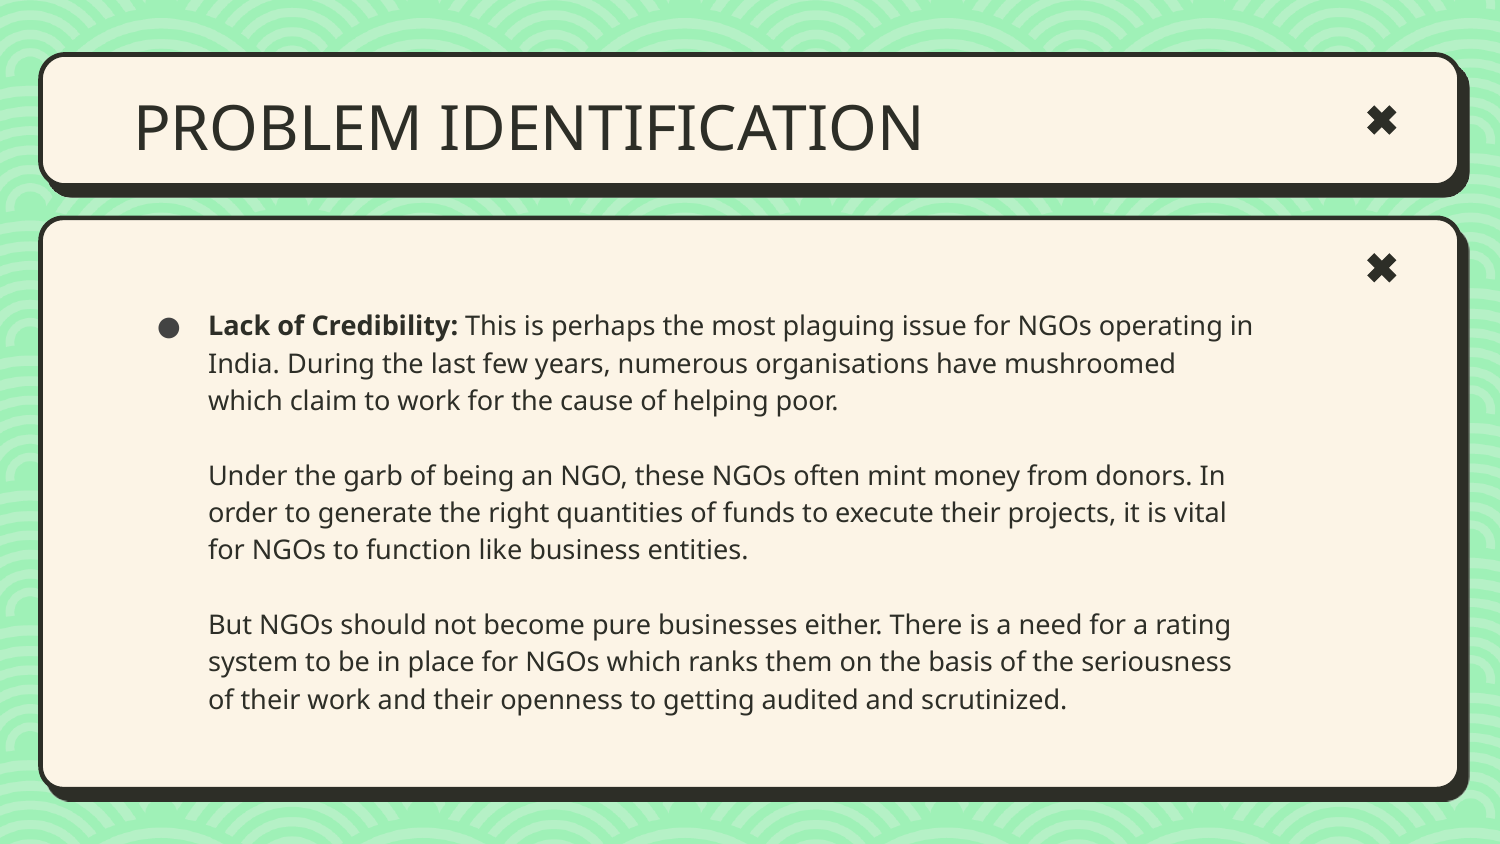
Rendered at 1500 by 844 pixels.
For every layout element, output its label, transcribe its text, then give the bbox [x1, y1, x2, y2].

list Lack of Credibility:​ This is perhaps the most plaguing issue for NGOs operating in India. During the last few years, numerous organisations have mushroomed which claim to work for the cause of helping poor. Under the garb of being an NGO, these NGOs often mint money from donors. In order to generate the right quantities of funds to execute their projects, it is vital for NGOs to function like business entities. But NGOs should not become pure businesses either. There is a need for a rating system to be in place for NGOs which ranks them on the basis of the seriousness of their work and their openness to getting audited and scrutinized.​ [118, 261, 1273, 758]
title PROBLEM IDENTIFICATION [118, 72, 1382, 167]
picture [0, 0, 1500, 844]
